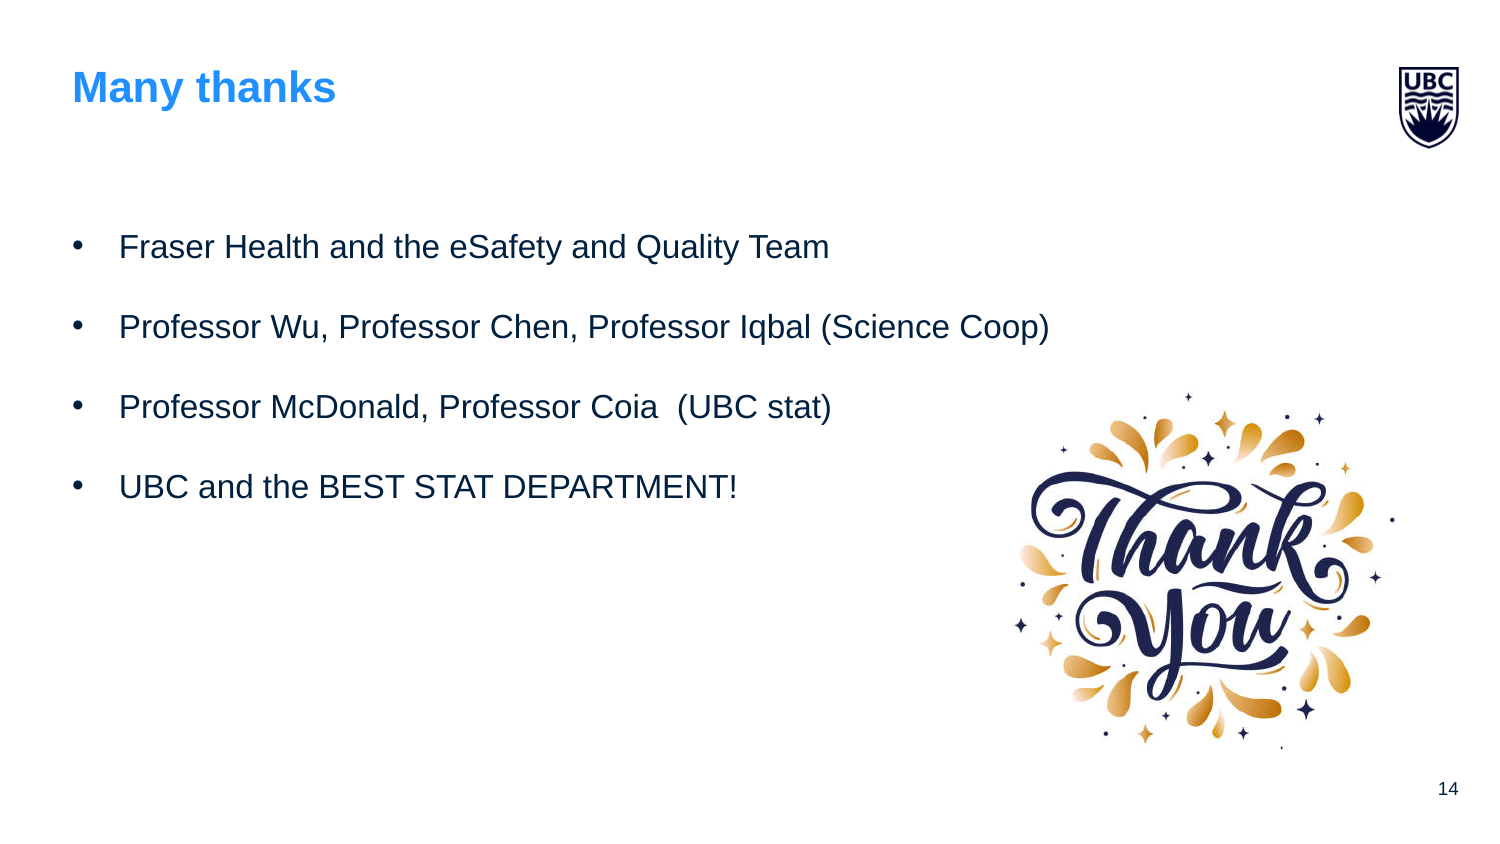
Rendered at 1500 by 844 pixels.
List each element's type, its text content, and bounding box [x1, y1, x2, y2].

list Fraser Health and the eSafety and Quality Team Professor Wu, Professor Chen, Professor Iqbal (Science Coop) Professor McDonald, Professor Coia (UBC stat) UBC and the BEST STAT DEPARTMENT! [71, 185, 1329, 793]
picture [1399, 67, 1459, 149]
title Many thanks [71, 67, 1370, 170]
picture [907, 354, 1500, 777]
